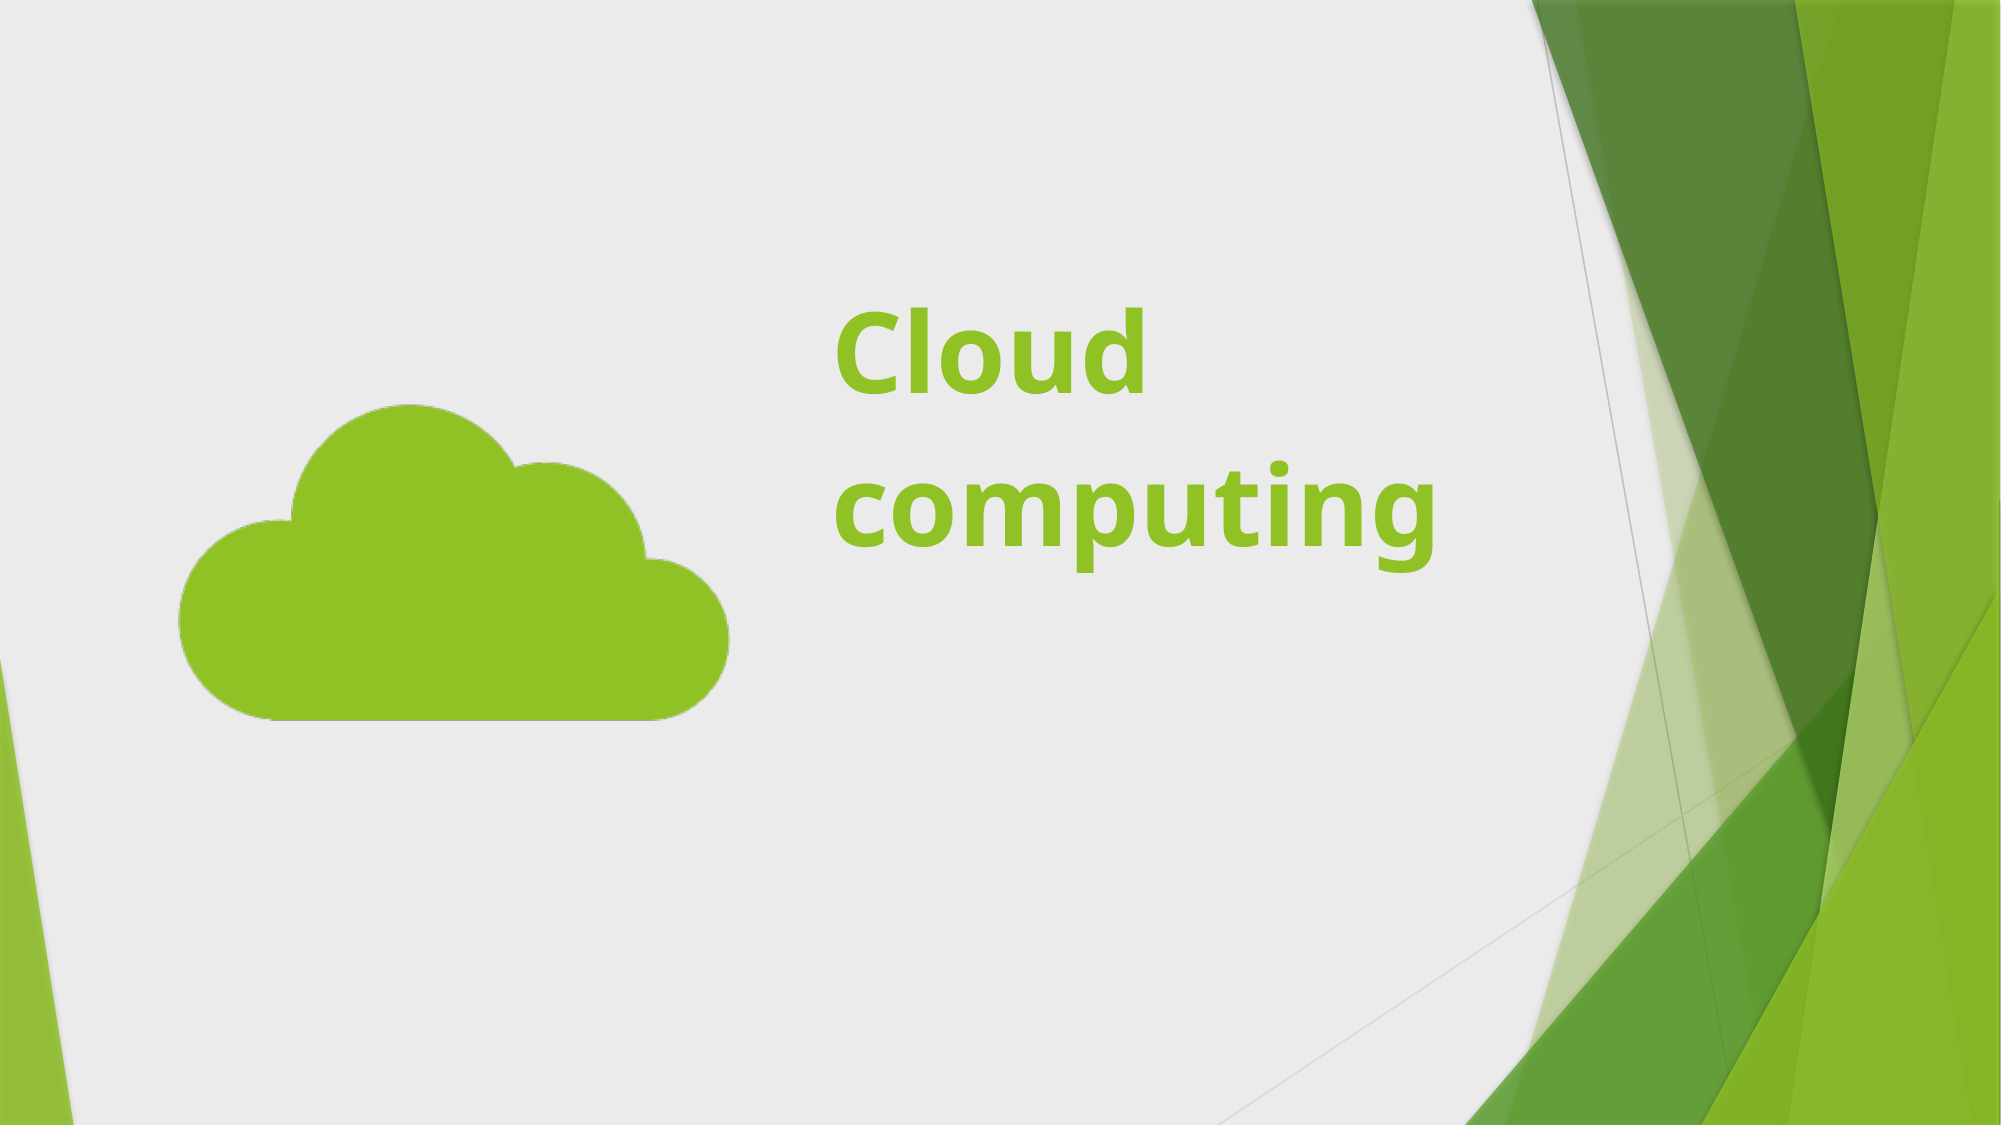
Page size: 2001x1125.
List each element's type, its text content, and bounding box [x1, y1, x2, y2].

picture [145, 253, 764, 873]
title Cloud computing [816, 207, 1522, 741]
